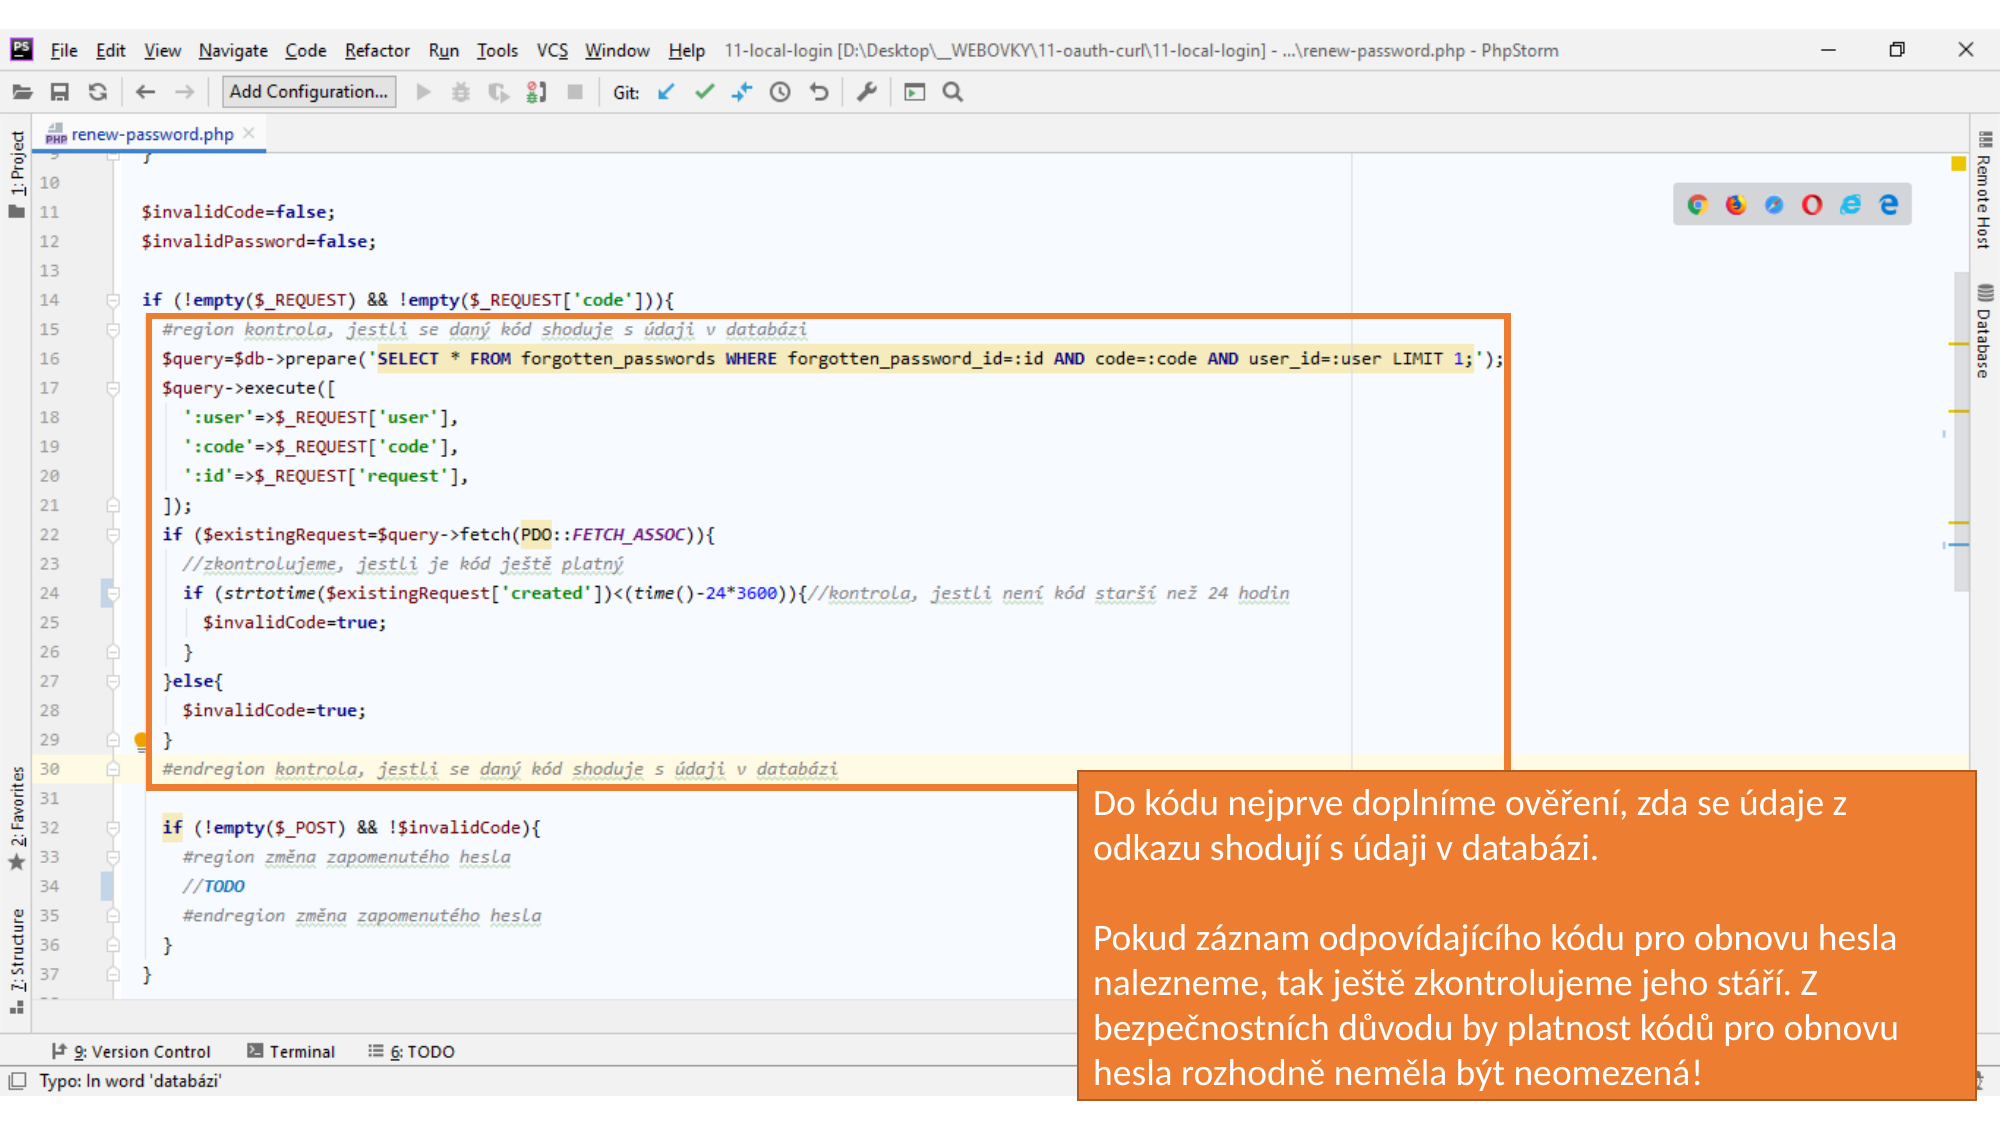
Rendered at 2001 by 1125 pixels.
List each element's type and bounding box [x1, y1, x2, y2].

text_box [1077, 1096, 1977, 1101]
picture [0, 29, 2000, 1096]
